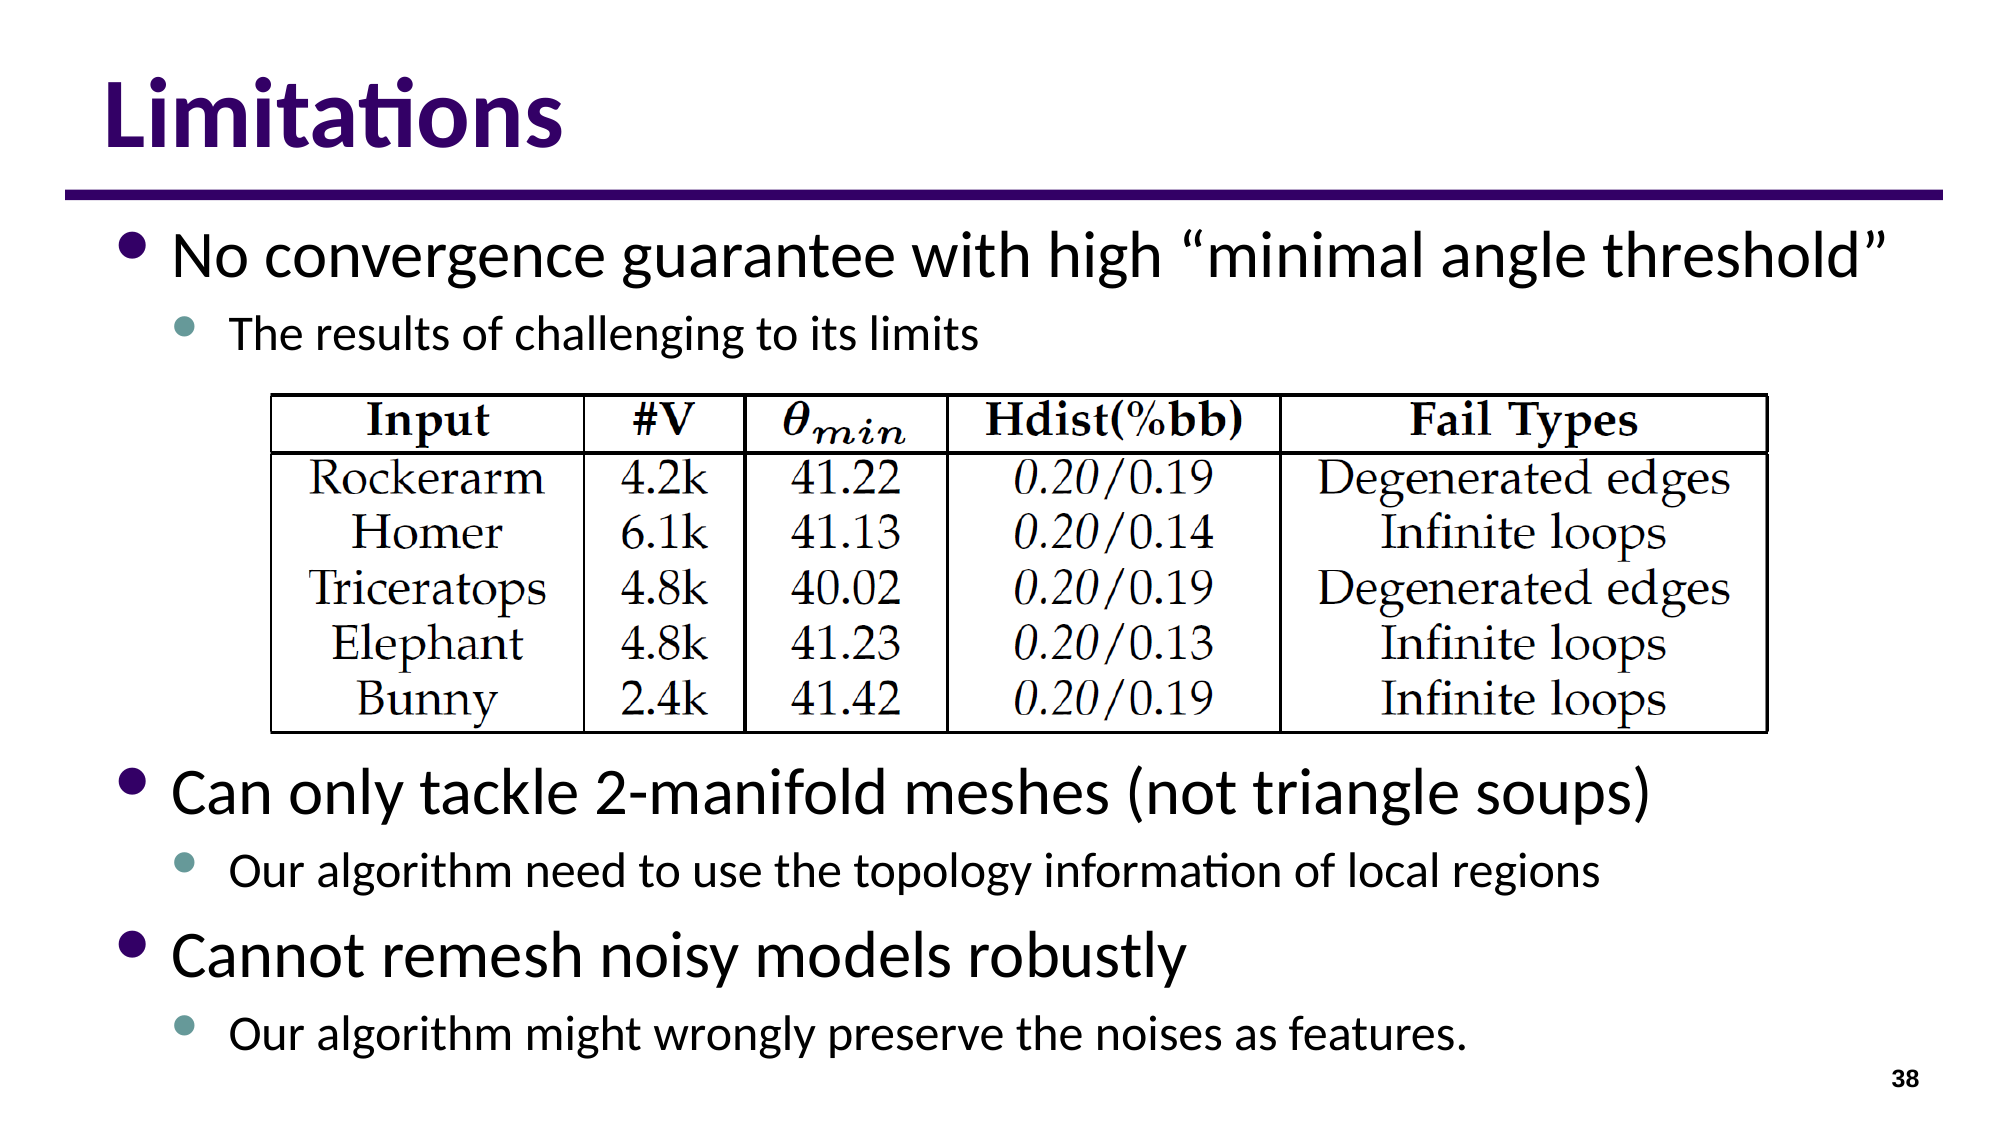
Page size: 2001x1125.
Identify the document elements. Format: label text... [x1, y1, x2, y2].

picture [254, 374, 1780, 749]
title Limitations [88, 4, 1916, 176]
slide_number 38 [1669, 1054, 1935, 1098]
list No convergence guarantee with high “minimal angle threshold” The results of challenging to its limits Can only tackle 2-manifold meshes (not triangle soups) Our algorithm need to use the topology information of local regions Cannot remesh noisy models robustly Our algorithm might wrongly preserve the noises as features. [99, 203, 1935, 1042]
